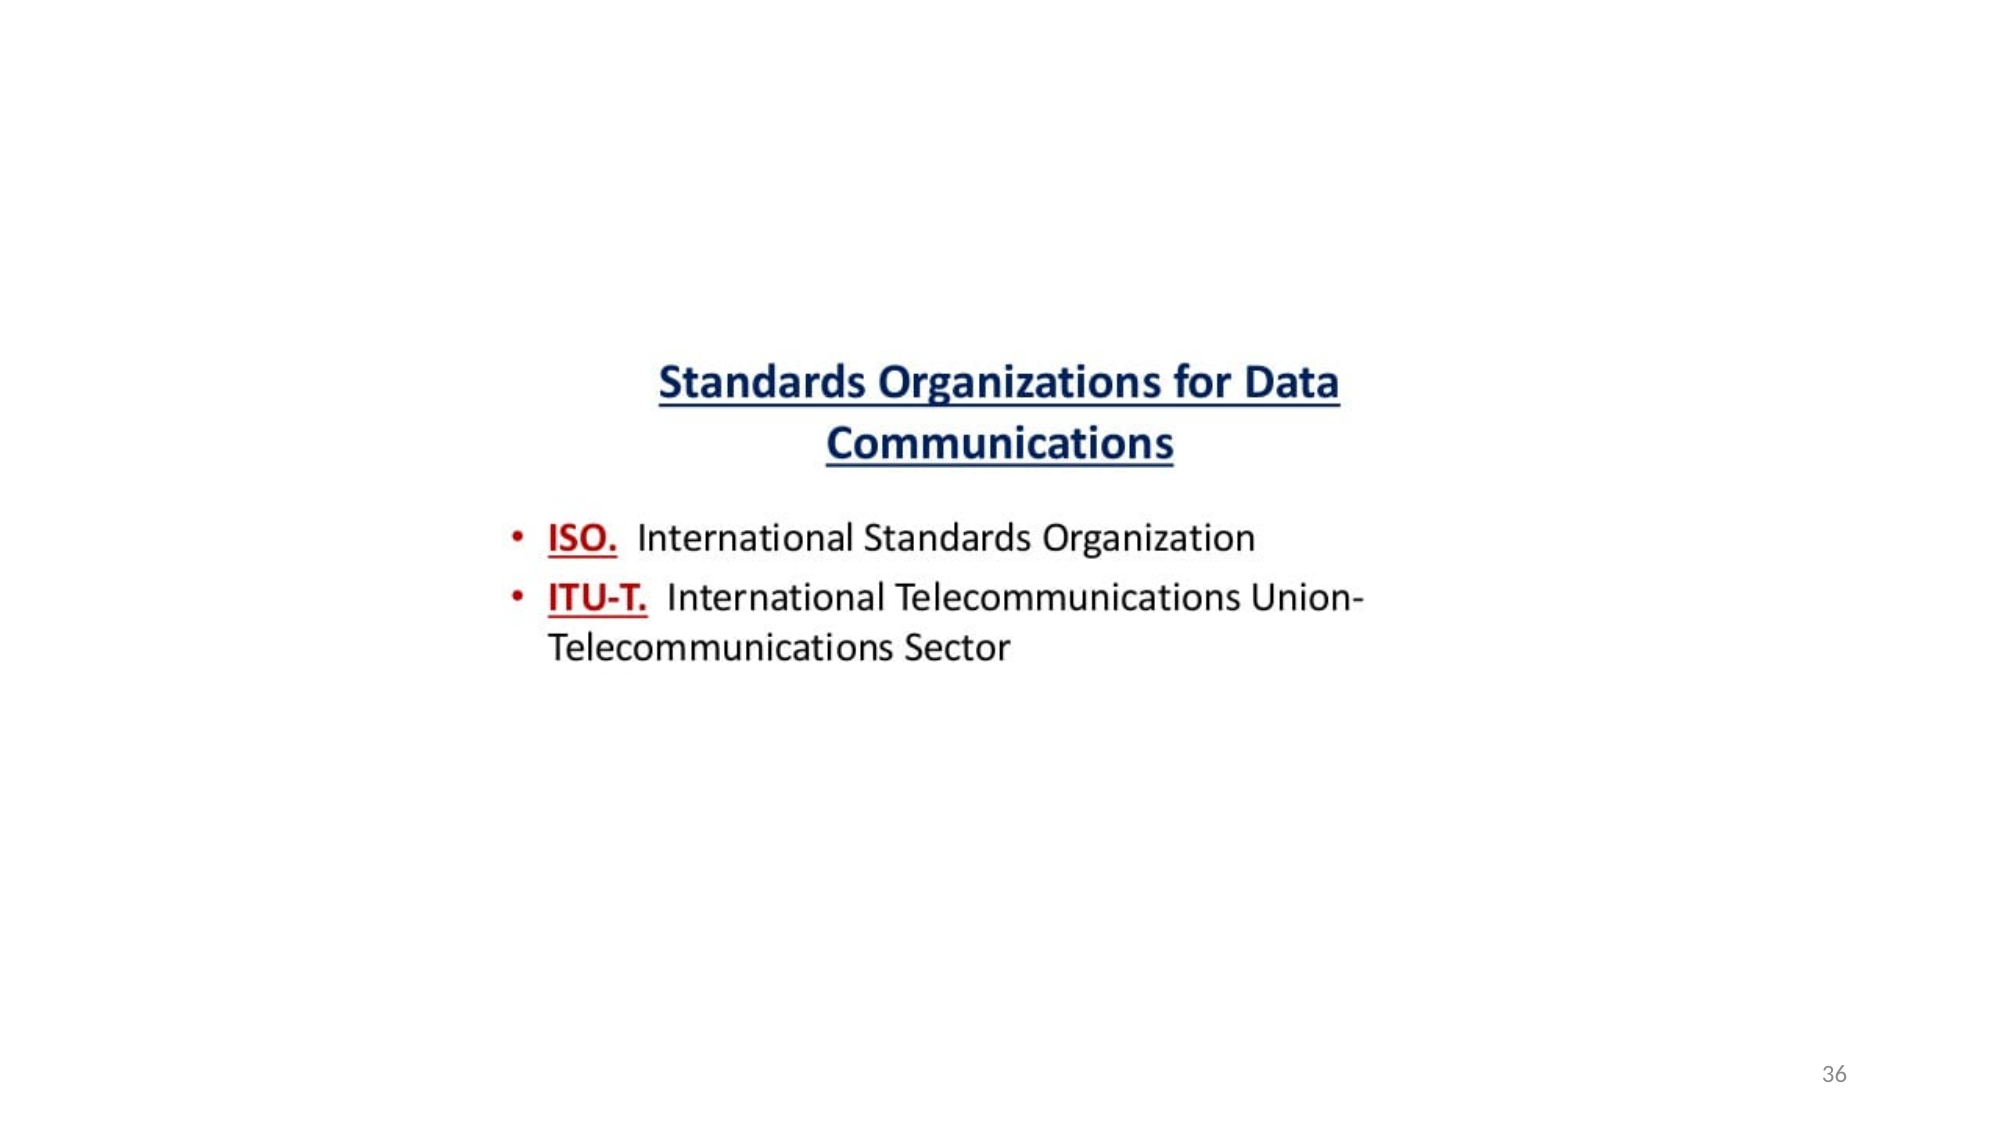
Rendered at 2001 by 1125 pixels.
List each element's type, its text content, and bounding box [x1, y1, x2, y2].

picture [501, 349, 1499, 675]
slide_number 36 [1412, 1042, 1863, 1103]
